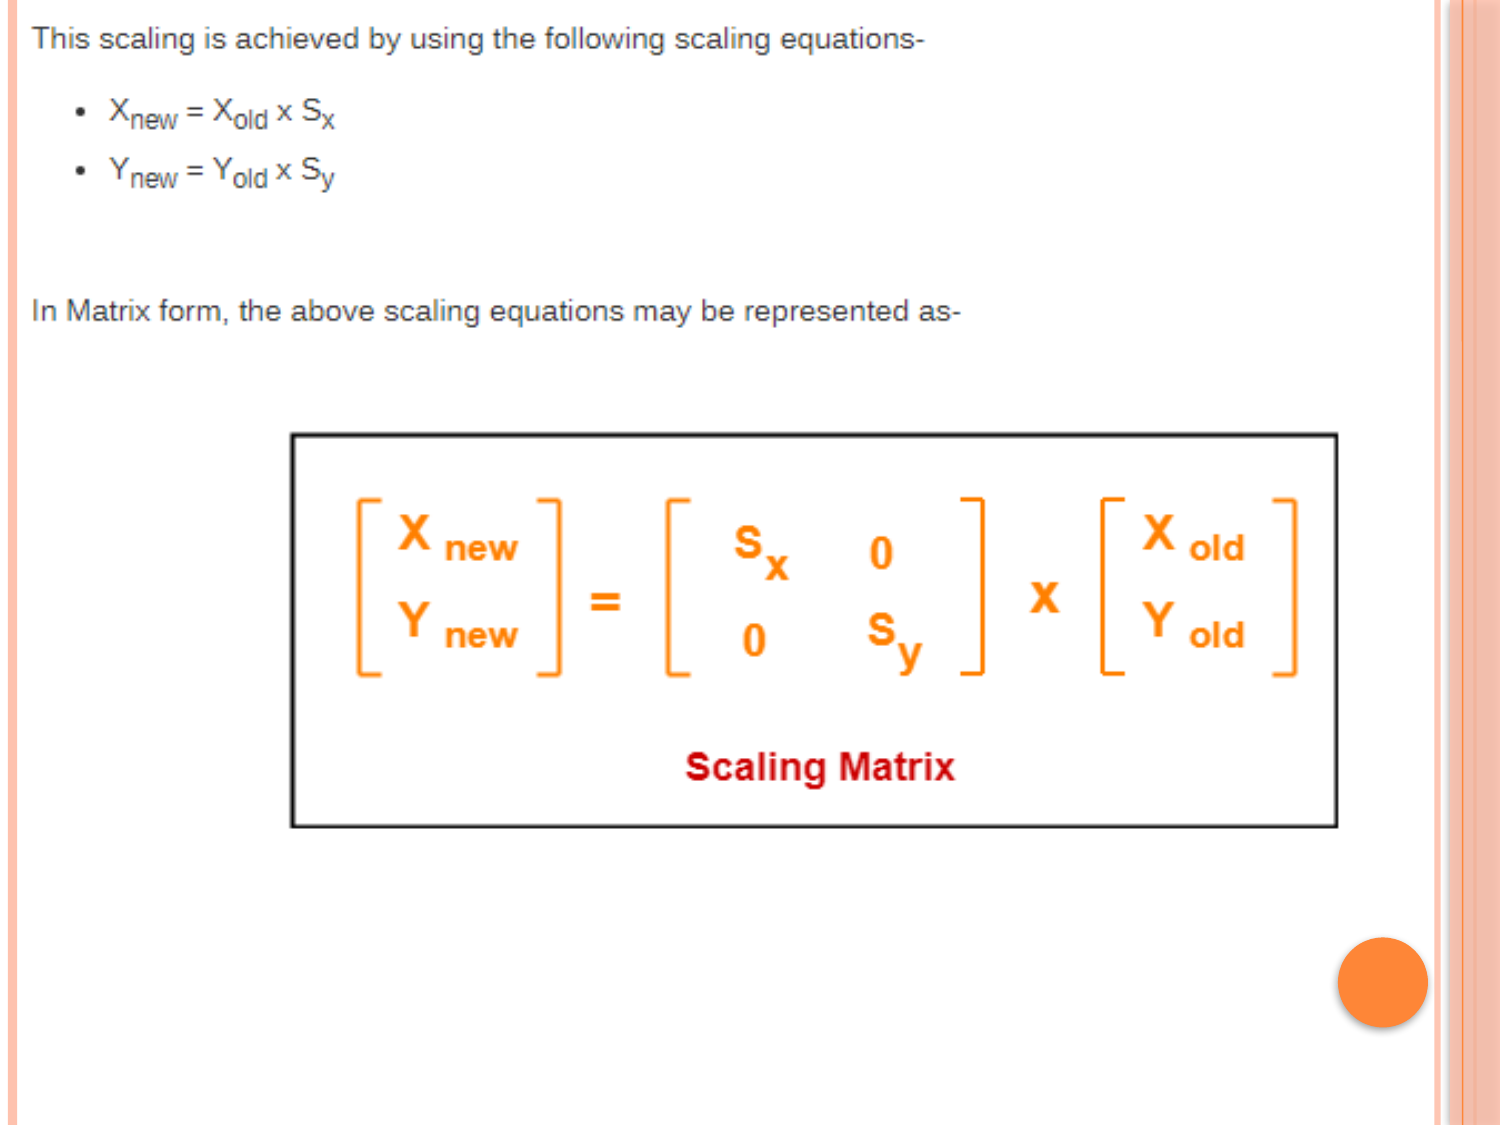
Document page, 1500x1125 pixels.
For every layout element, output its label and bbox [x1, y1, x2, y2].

picture [20, 0, 1421, 879]
